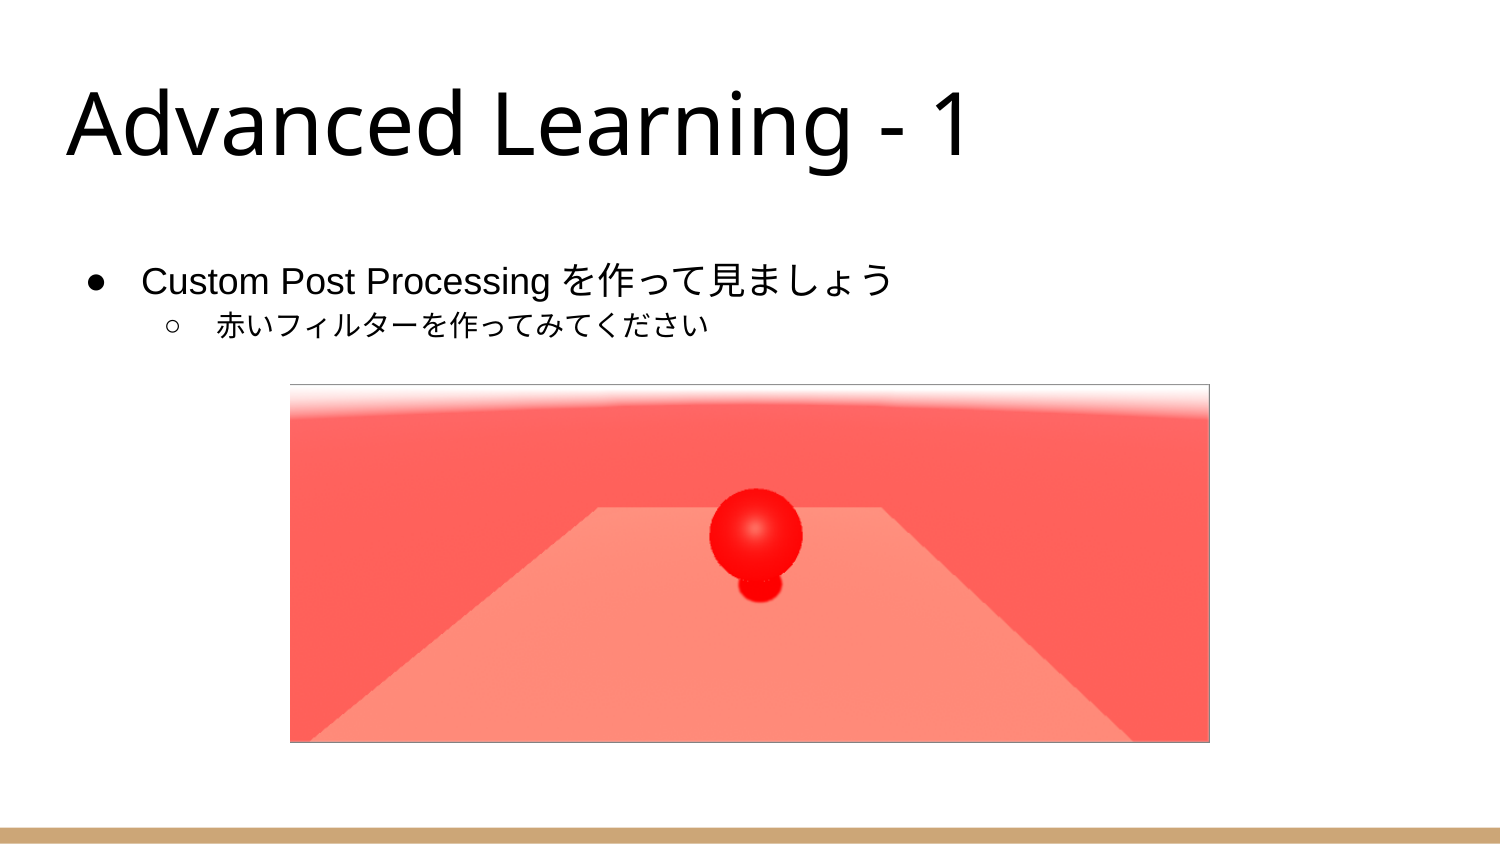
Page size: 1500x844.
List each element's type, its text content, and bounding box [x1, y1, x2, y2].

picture [290, 384, 1210, 743]
list Custom Post Processingを作って見ましょう 赤いフィルターを作ってみてください [51, 235, 1449, 786]
title Advanced Learning - 1 [51, 51, 1449, 189]
